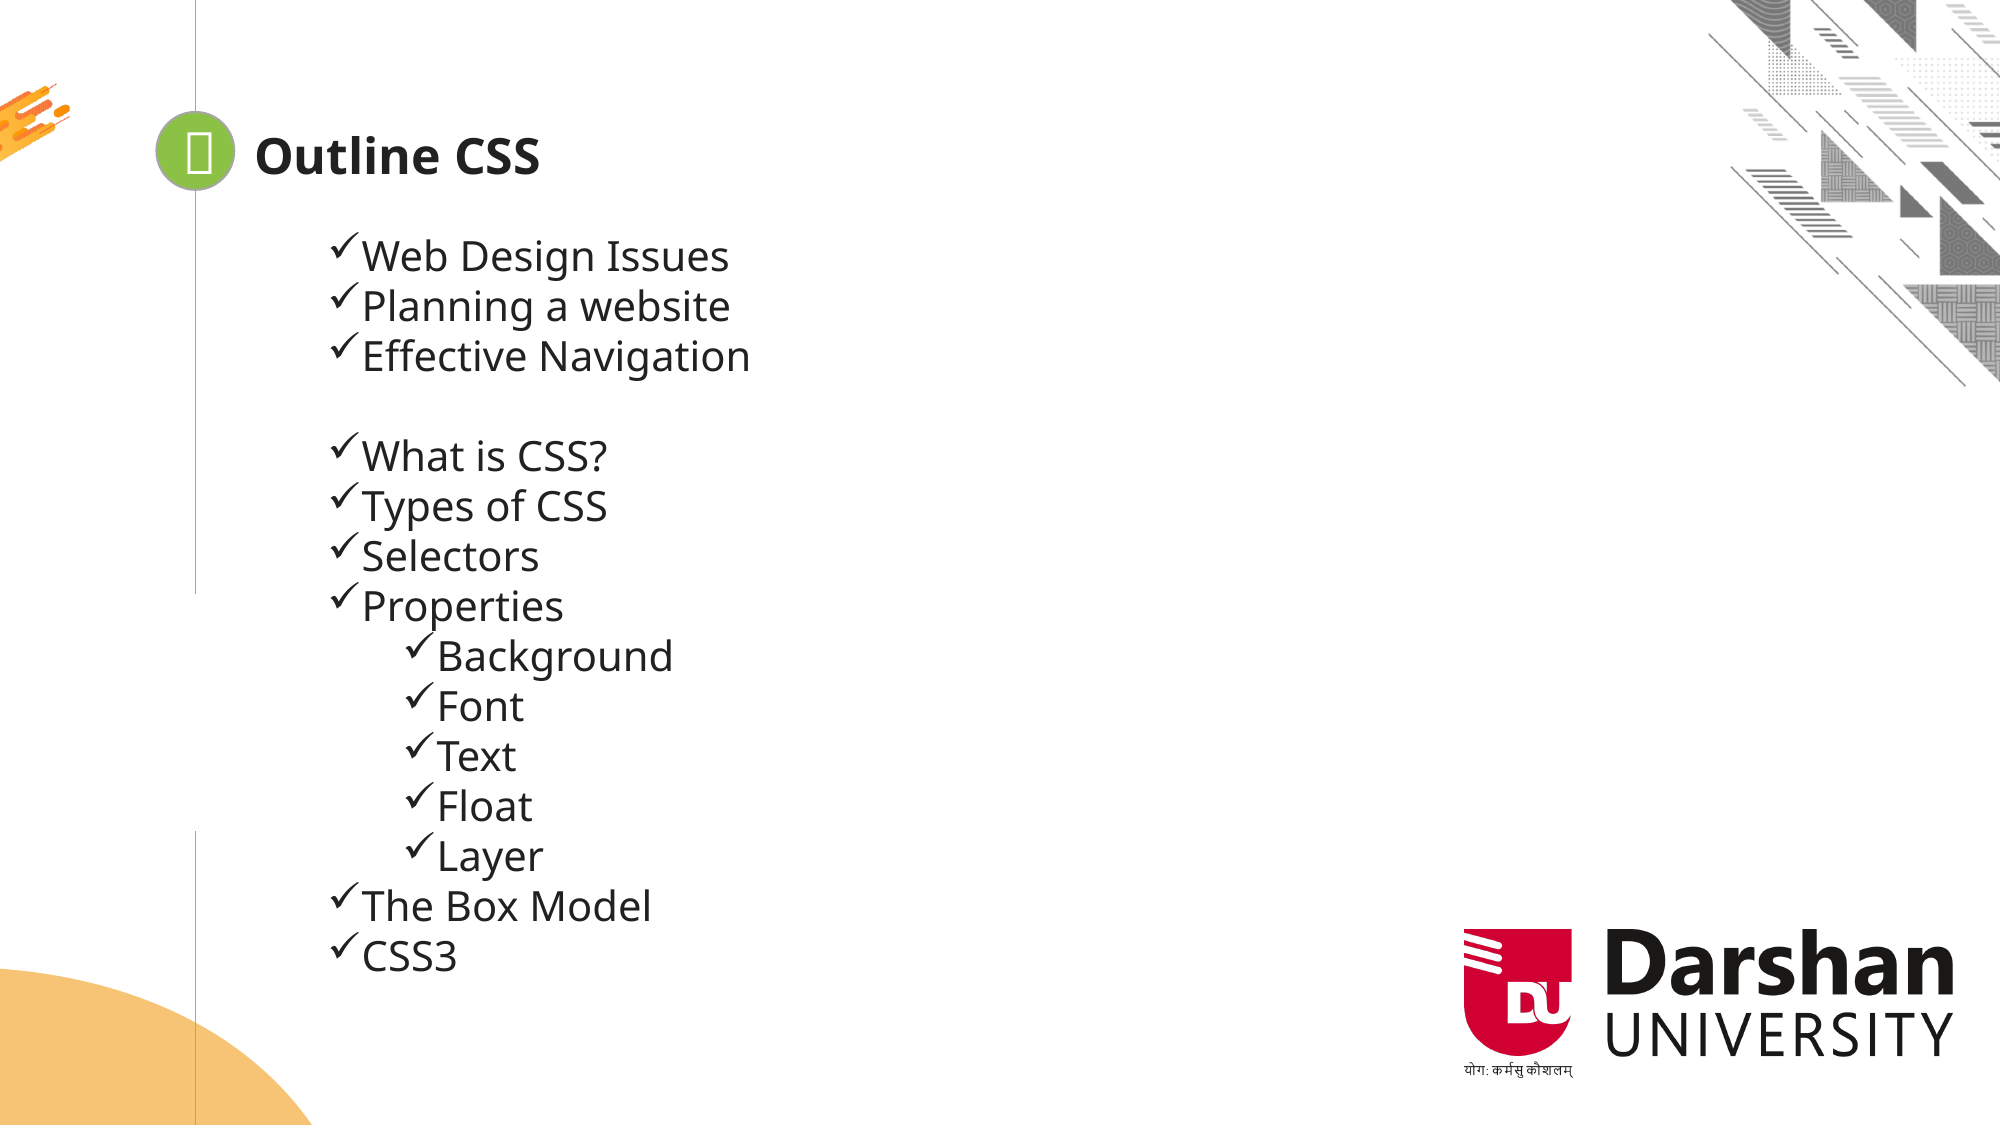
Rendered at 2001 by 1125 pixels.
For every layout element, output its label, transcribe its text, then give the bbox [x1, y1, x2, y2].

picture [1464, 929, 1953, 1078]
text_box Outline CSS Web Design Issues Planning a website Effective Navigation What is CSS? Types of CSS Selectors Properties Background Font Text Float Layer The Box Model CSS3 [239, 116, 880, 987]
picture [0, 65, 90, 193]
text_box  [155, 110, 236, 191]
